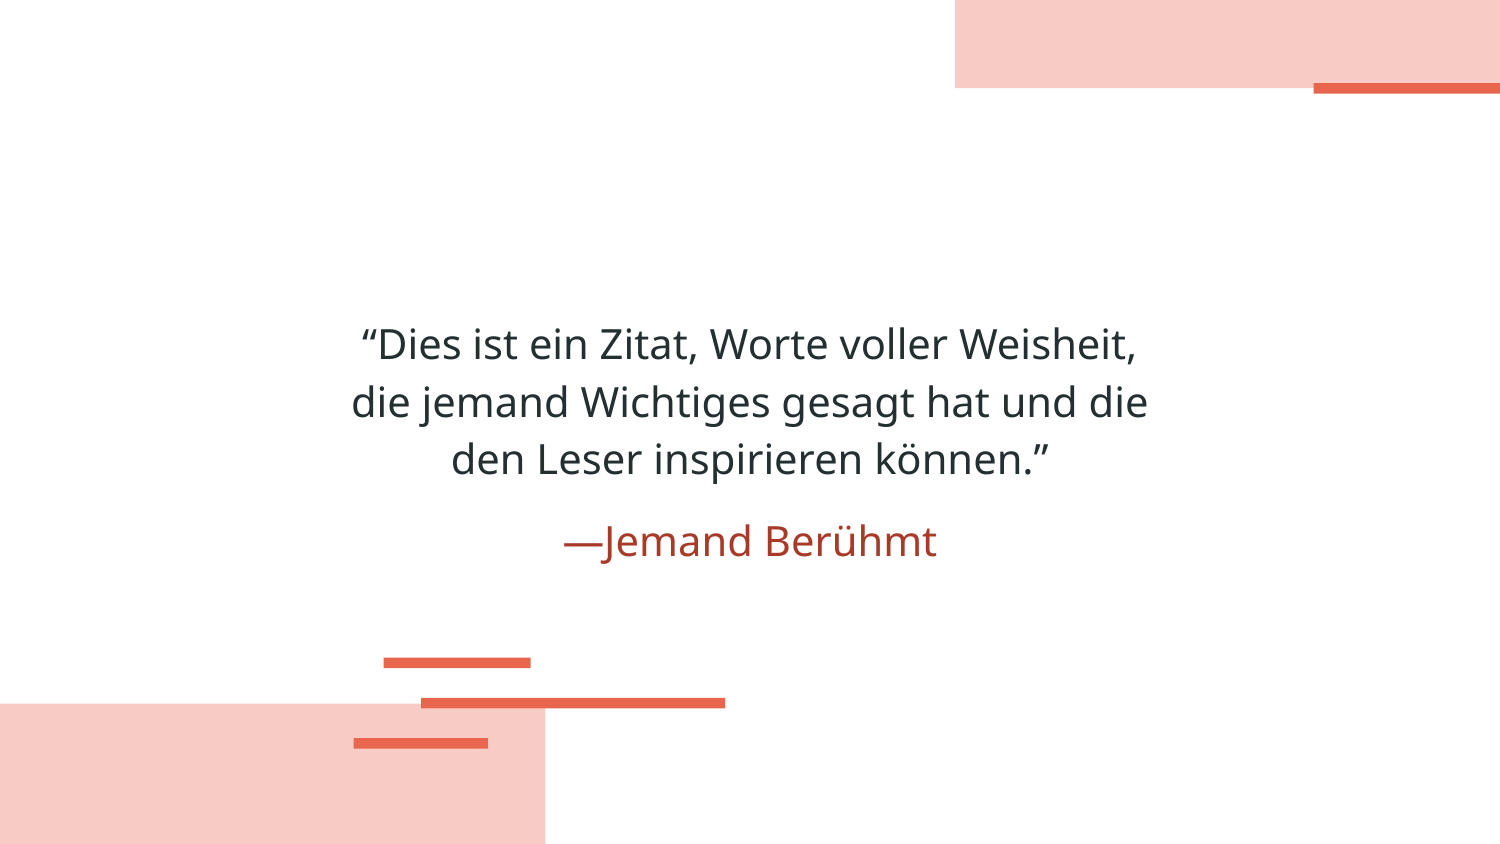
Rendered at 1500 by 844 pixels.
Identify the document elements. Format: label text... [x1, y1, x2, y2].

title “Dies ist ein Zitat, Worte voller Weisheit, die jemand Wichtiges gesagt hat und die den Leser inspirieren können.” [317, 266, 1183, 528]
title —Jemand Berühmt [408, 528, 1092, 587]
